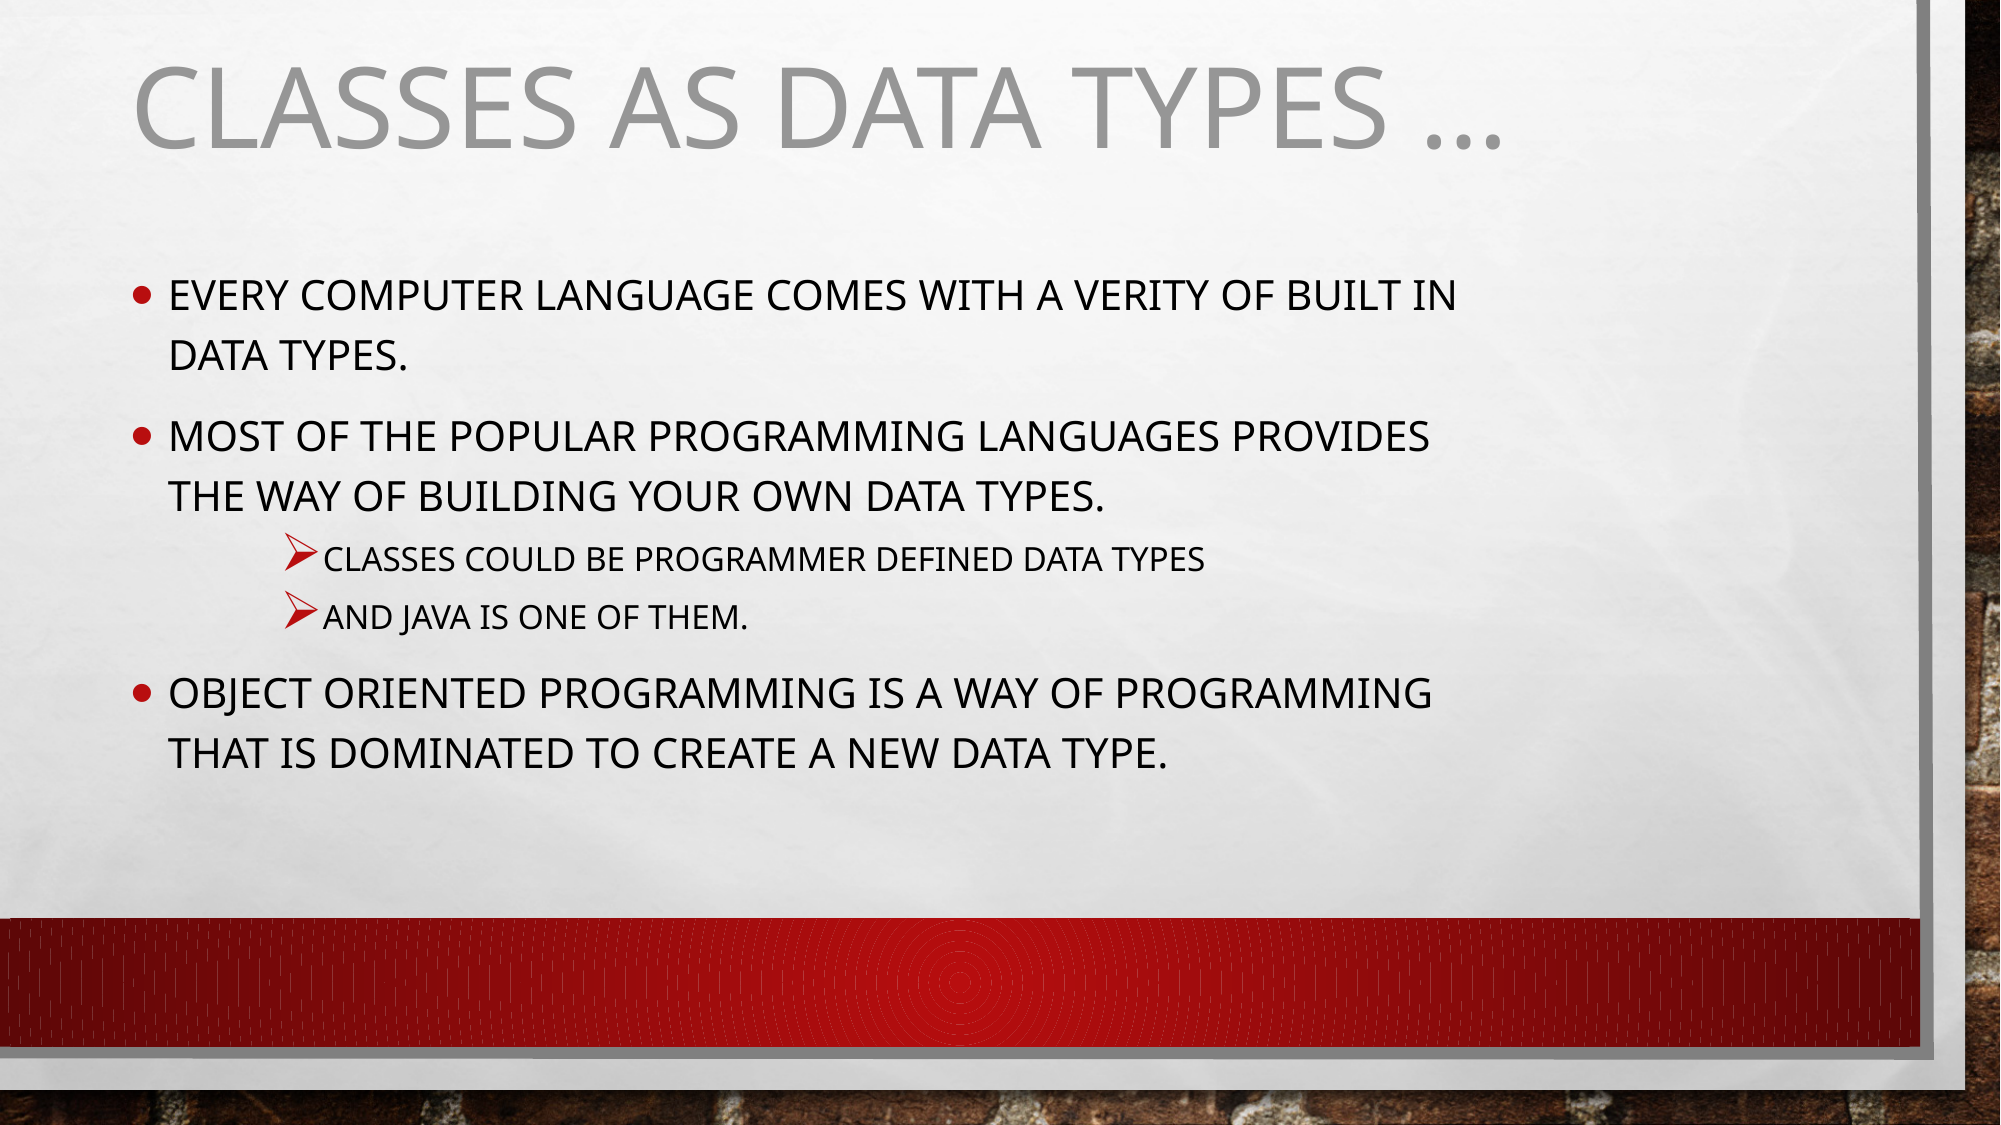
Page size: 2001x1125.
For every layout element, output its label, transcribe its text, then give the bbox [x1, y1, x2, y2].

picture [0, 0, 2000, 1125]
list Every computer language comes with a verity of built in data types. Most of the popular programming languages provides the way of building your own data types. Classes could be programmer defined data types And java is one of them. Object oriented programming is a way of programming that is dominated to create a new data type. [115, 186, 1491, 850]
title Classes as data types … [115, 0, 1885, 224]
